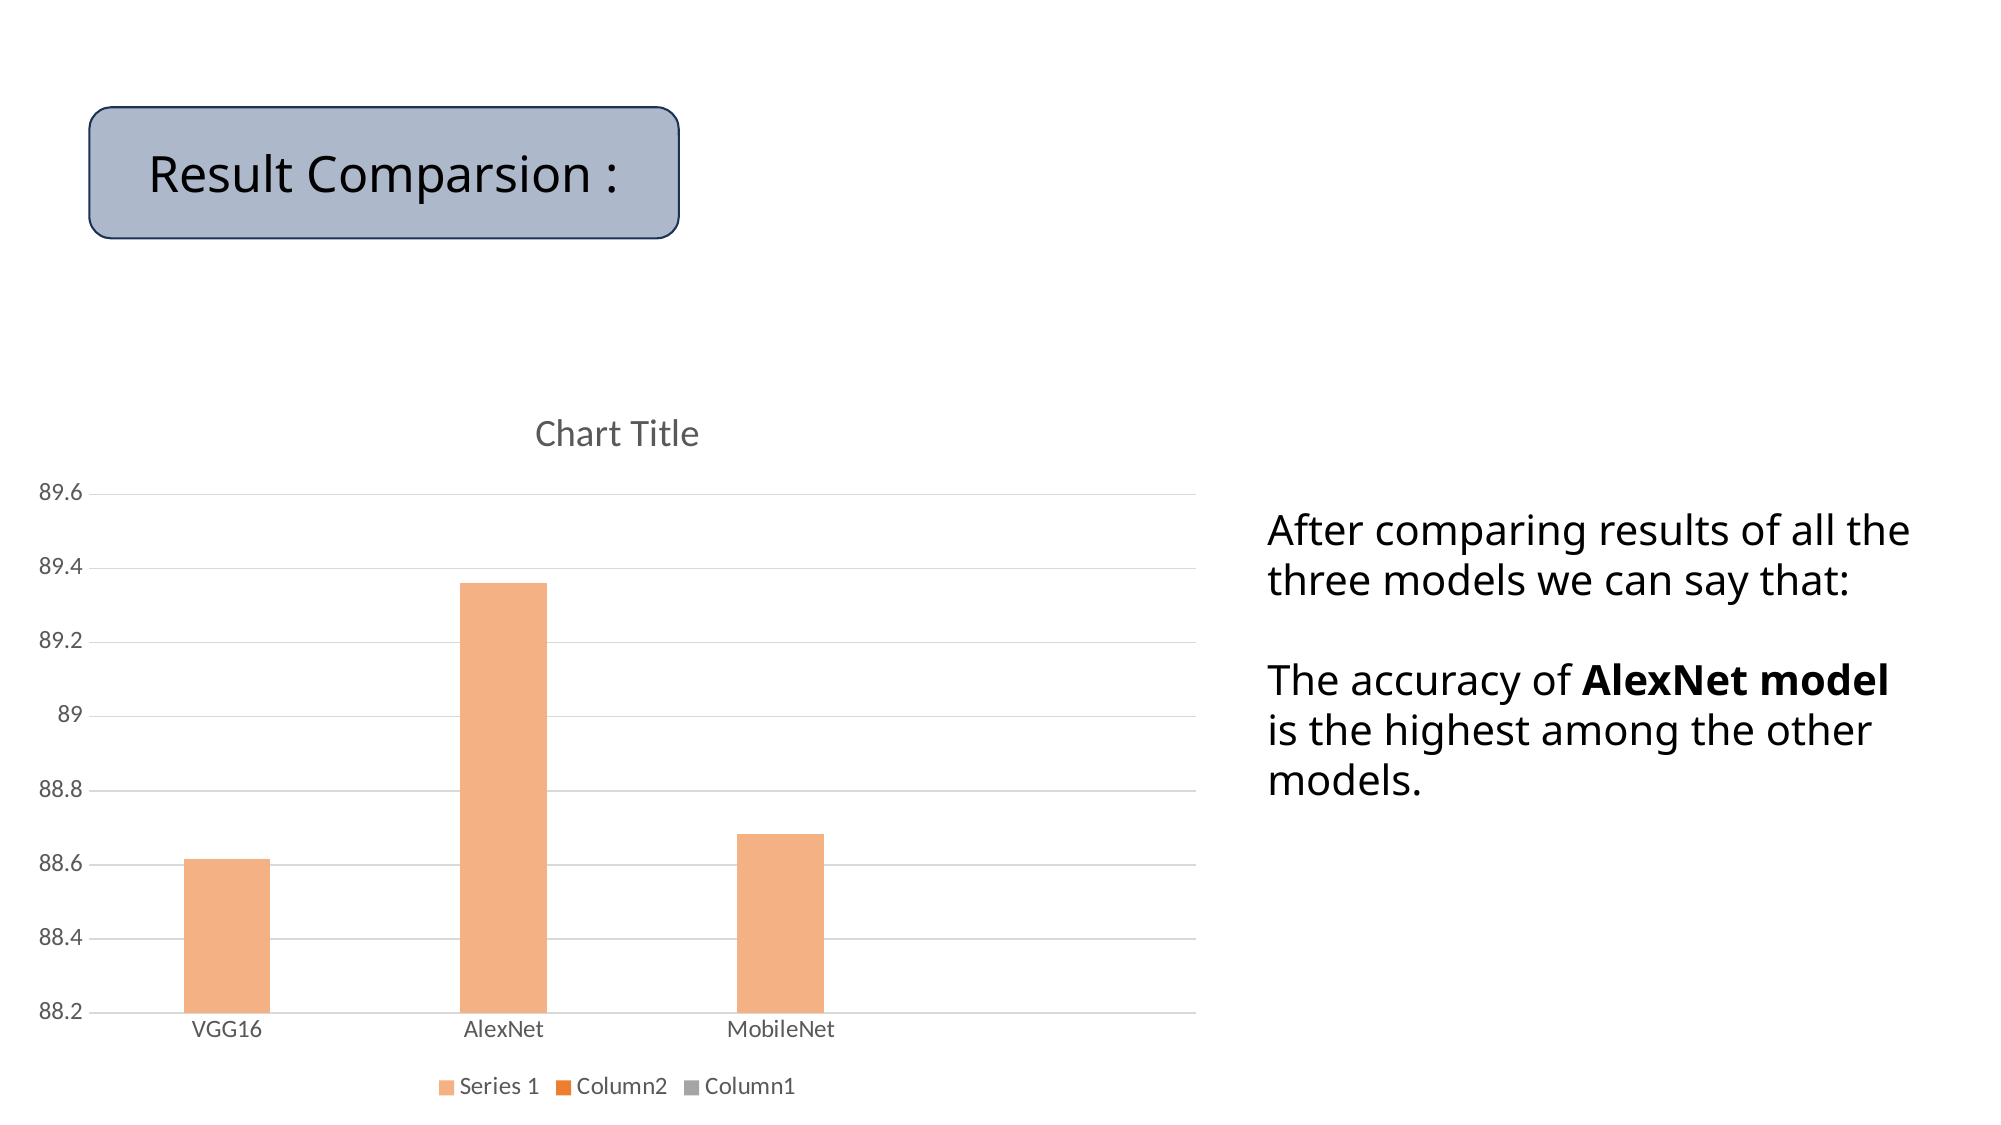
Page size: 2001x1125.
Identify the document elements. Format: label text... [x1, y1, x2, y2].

text_box After comparing results of all the three models we can say that: The accuracy of AlexNet model is the highest among the other models. [1252, 496, 1940, 857]
chart [14, 382, 1220, 1107]
text_box Result Comparsion : [88, 106, 680, 240]
